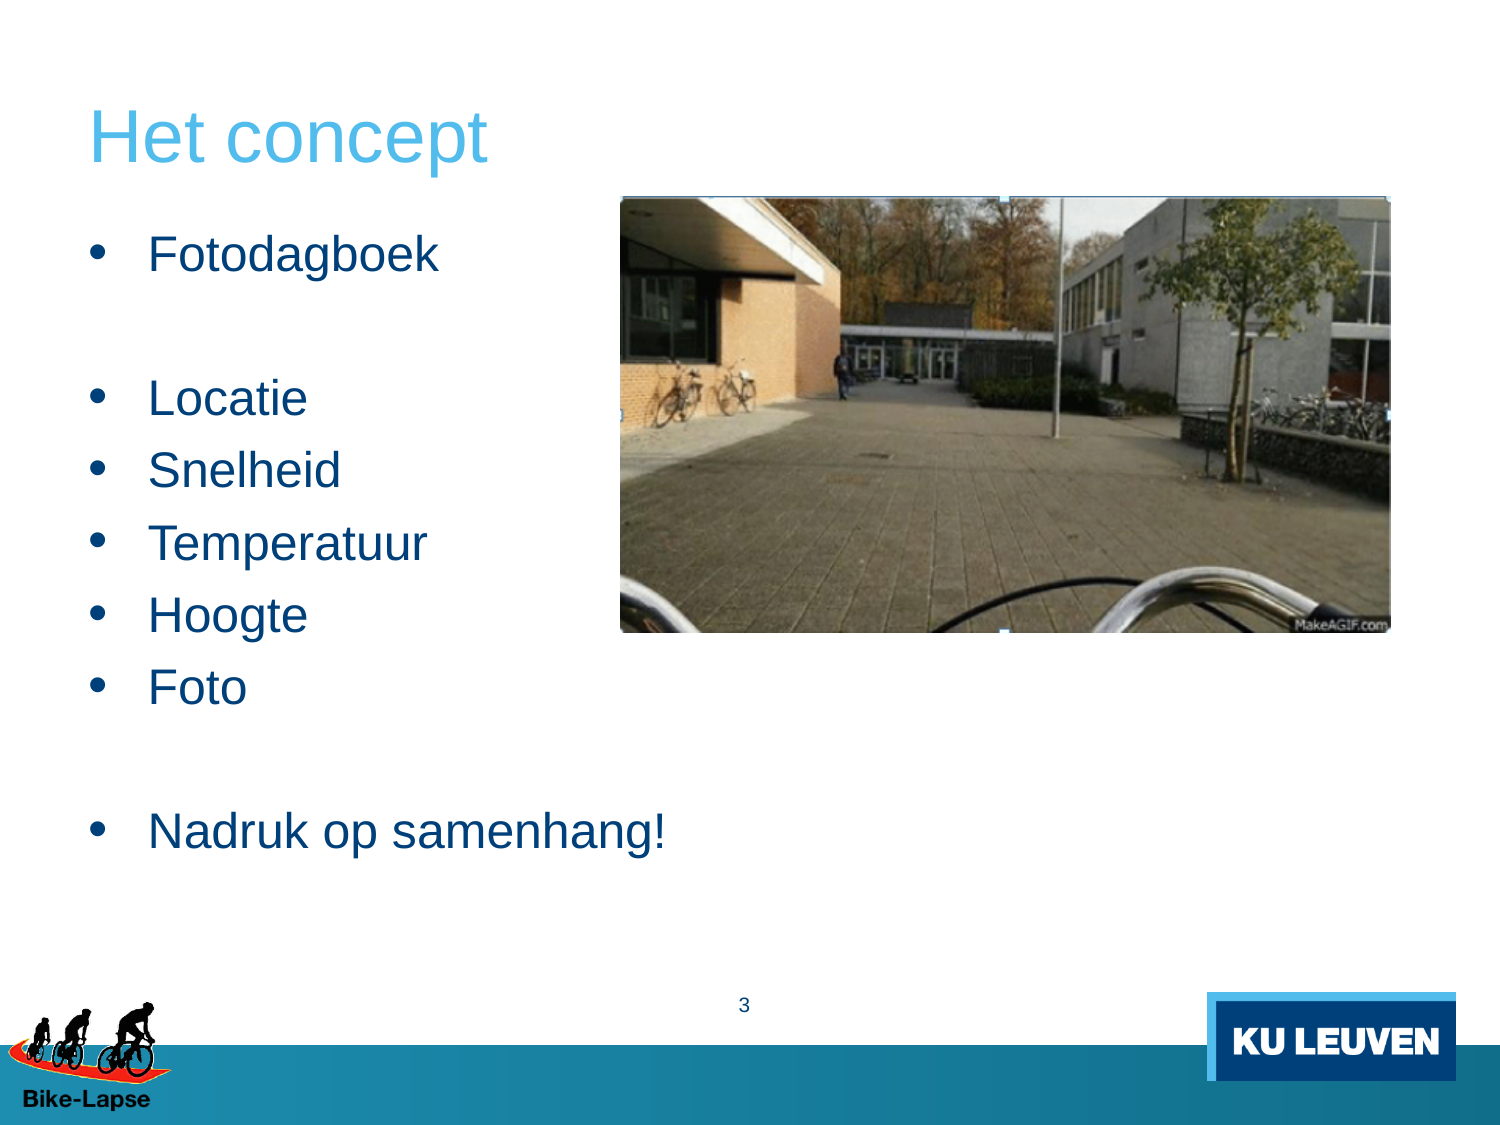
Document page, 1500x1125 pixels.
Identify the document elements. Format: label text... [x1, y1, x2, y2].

picture [0, 994, 178, 1125]
picture [1207, 992, 1456, 1081]
title Het concept [88, 29, 1456, 178]
picture [619, 195, 1391, 633]
slide_number 3 [596, 992, 750, 1040]
list Fotodagboek Locatie Snelheid Temperatuur Hoogte Foto Nadruk op samenhang! [88, 221, 1456, 948]
